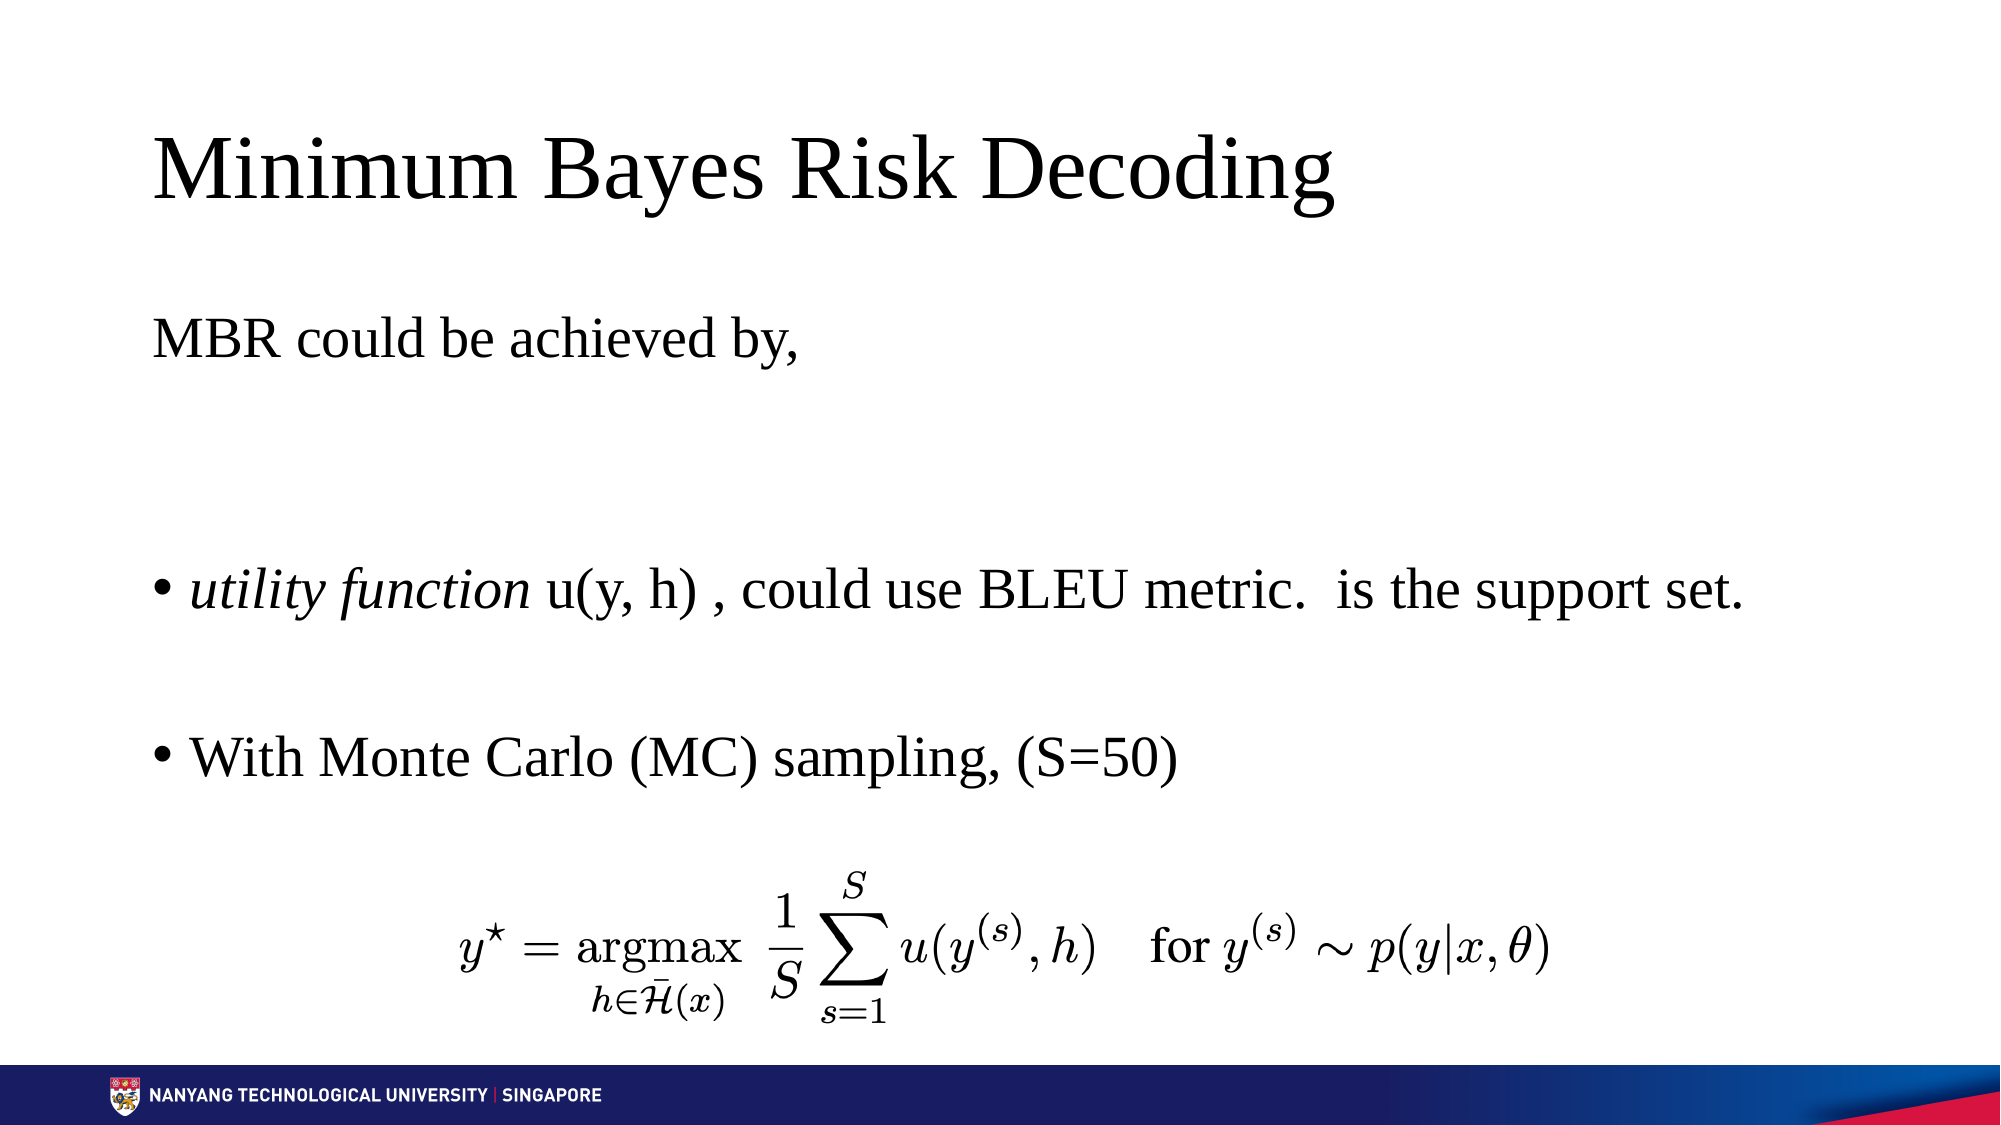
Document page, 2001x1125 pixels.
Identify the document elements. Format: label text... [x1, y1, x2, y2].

picture [0, 1065, 2000, 1125]
title Minimum Bayes Risk Decoding [137, 59, 1863, 278]
picture [437, 860, 1563, 1043]
